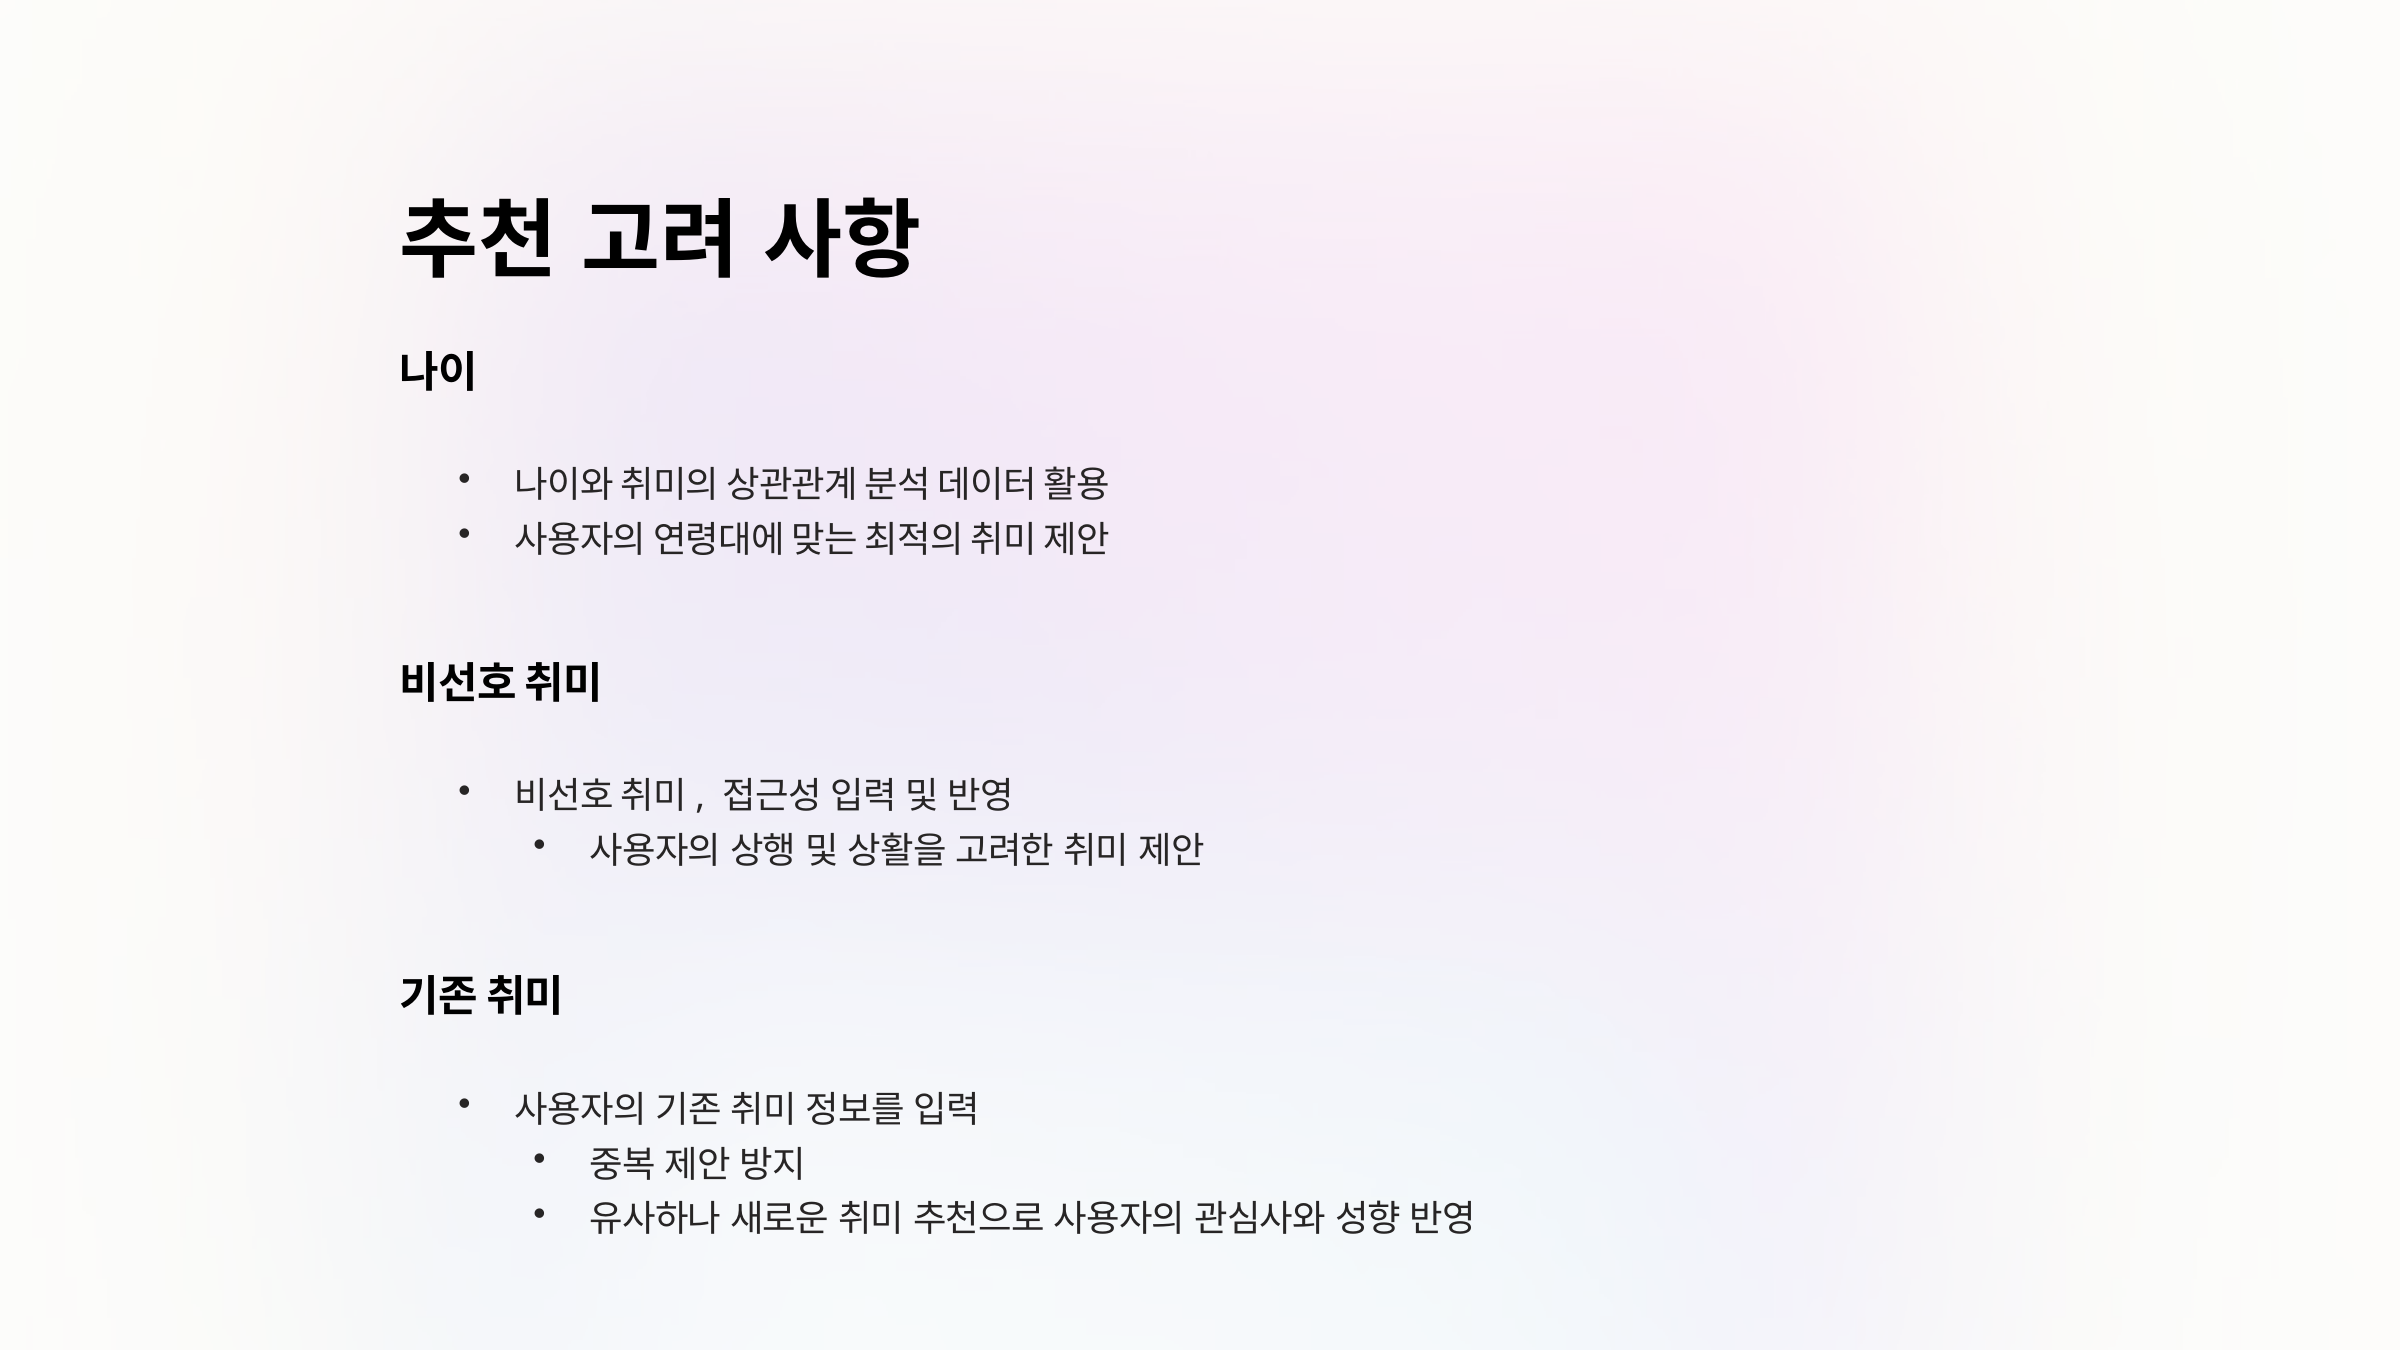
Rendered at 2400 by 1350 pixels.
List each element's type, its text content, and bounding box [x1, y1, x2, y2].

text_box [385, 959, 2015, 1178]
text_box [443, 510, 2015, 566]
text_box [385, 645, 2015, 812]
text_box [385, 334, 2015, 498]
text_box 추천 고려 사항 [385, 172, 1243, 281]
